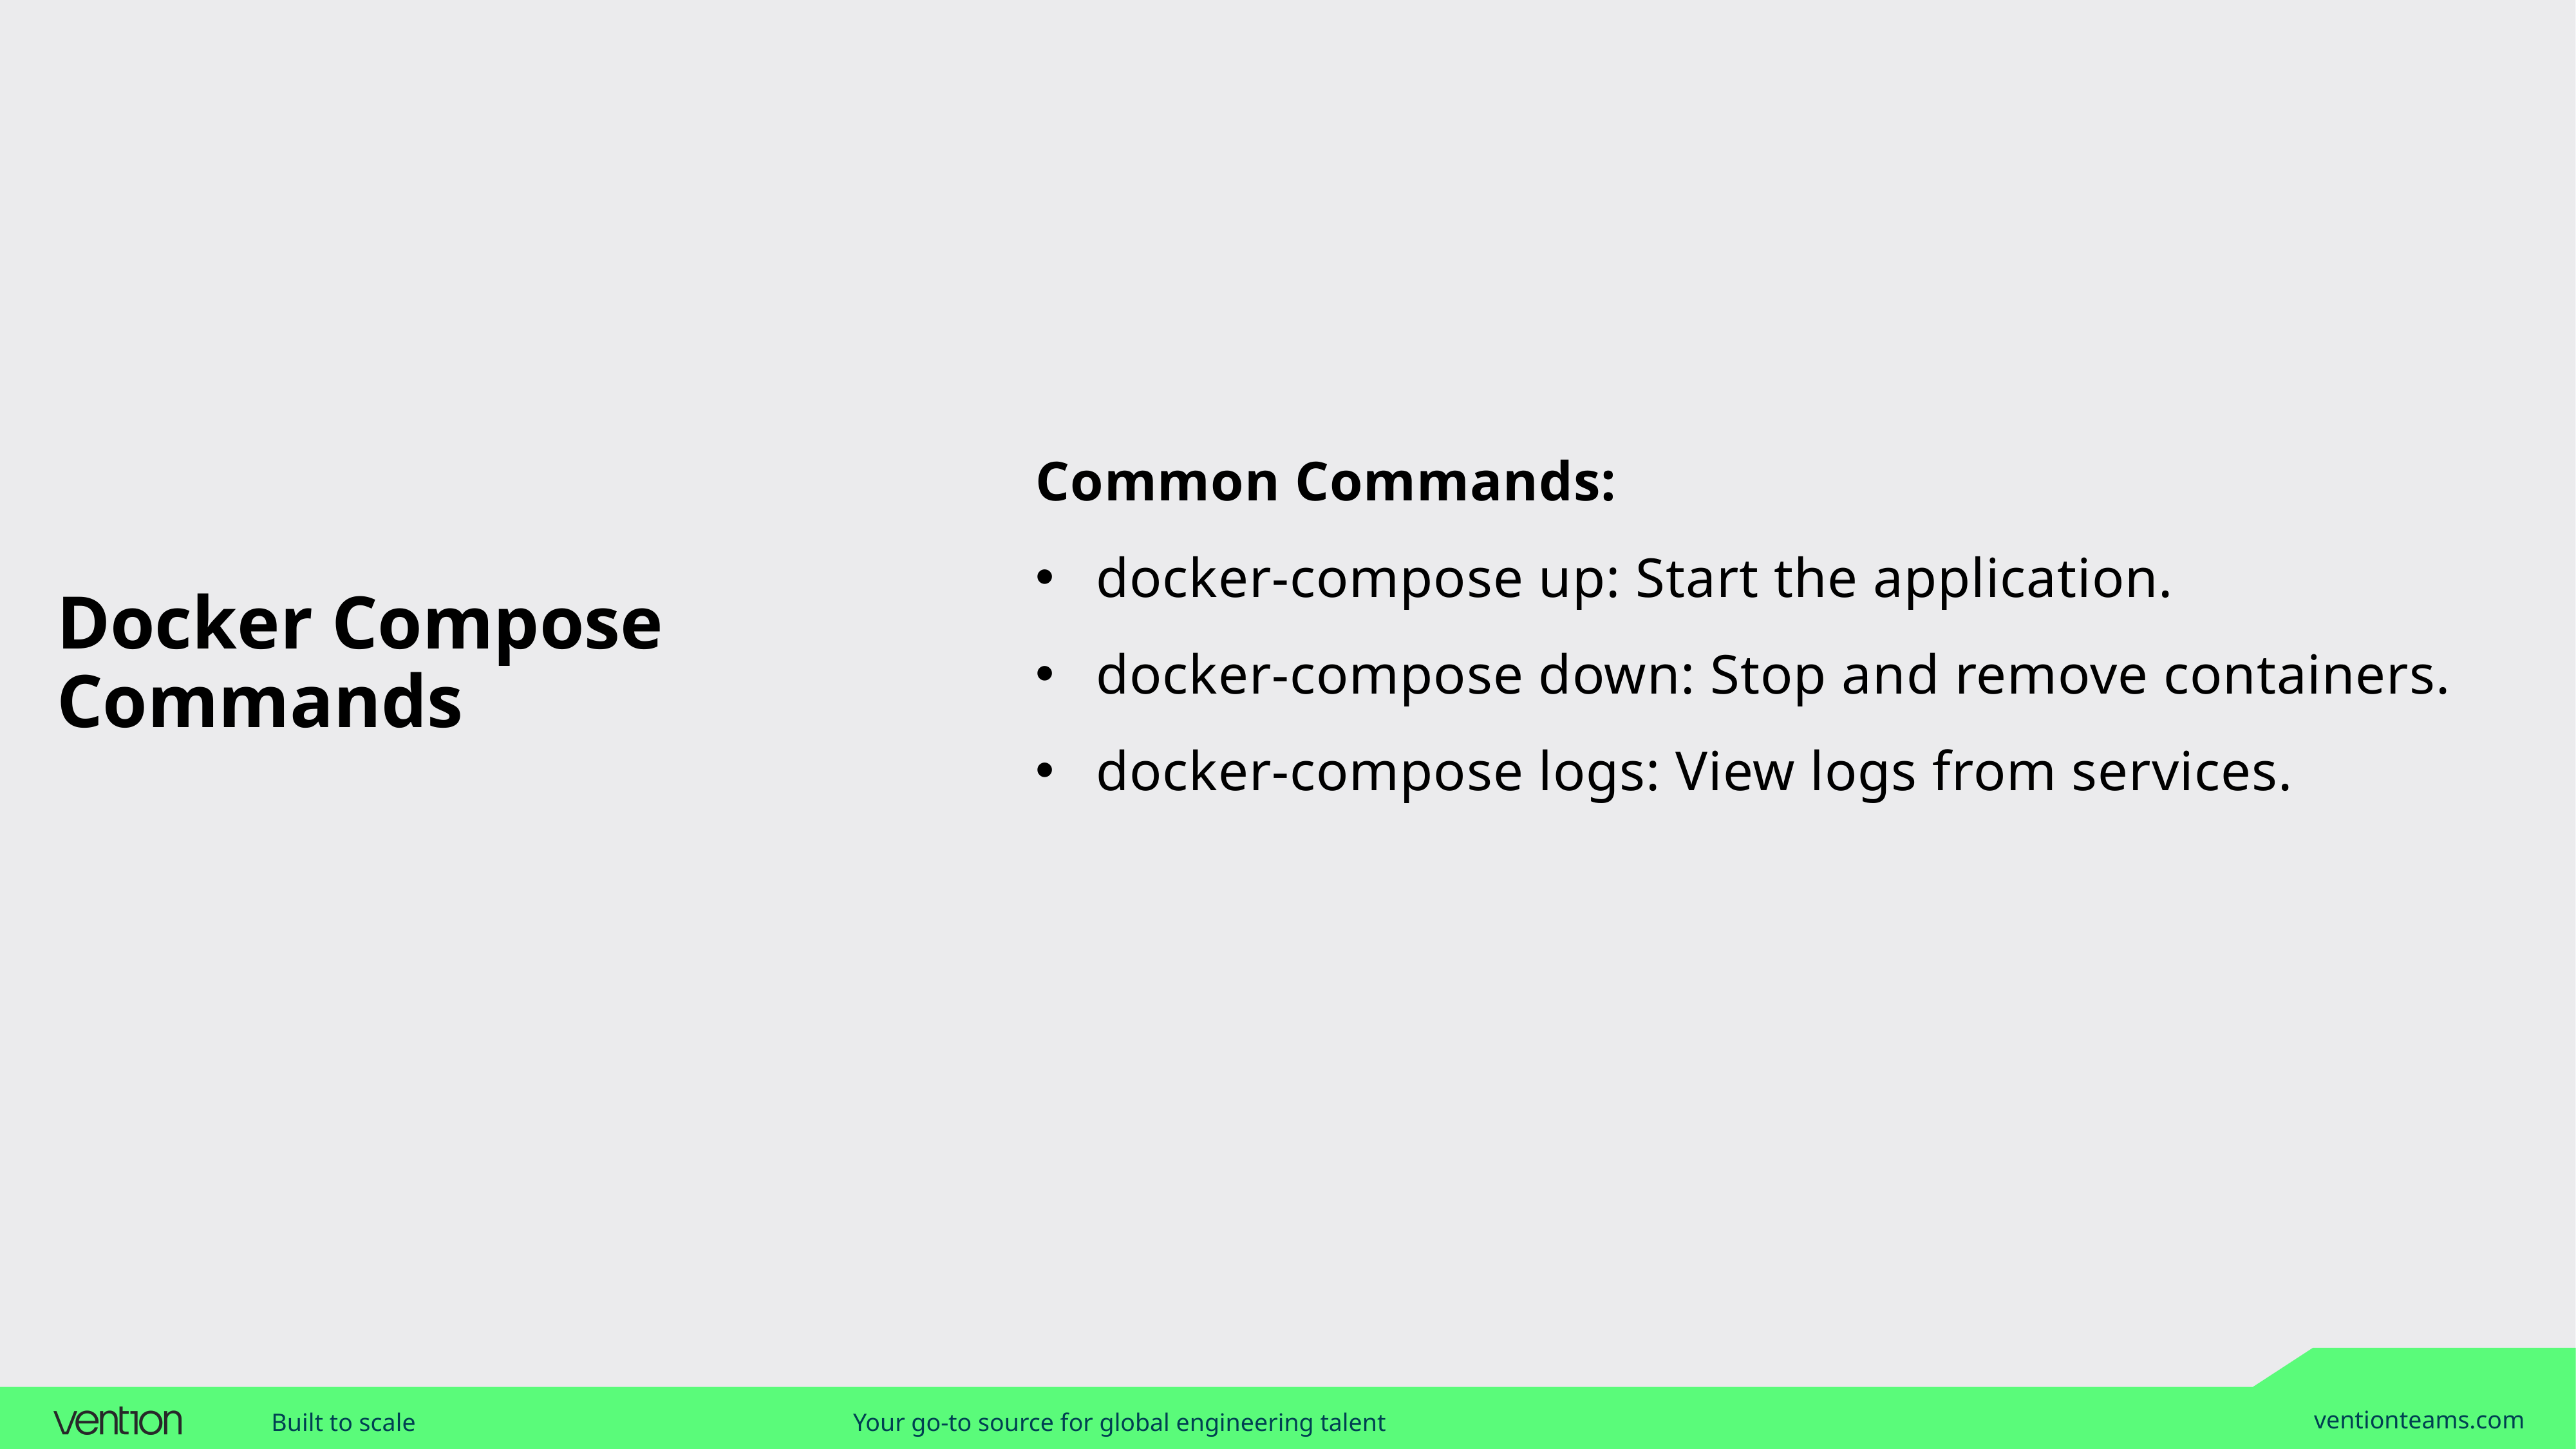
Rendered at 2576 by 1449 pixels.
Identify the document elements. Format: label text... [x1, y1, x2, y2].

list Common Commands: docker-compose up: Start the application. docker-compose down: Stop and remove containers. docker-compose logs: View logs from services. [1035, 447, 2528, 1002]
picture [53, 1406, 182, 1435]
title Docker Compose Commands [57, 586, 867, 1089]
